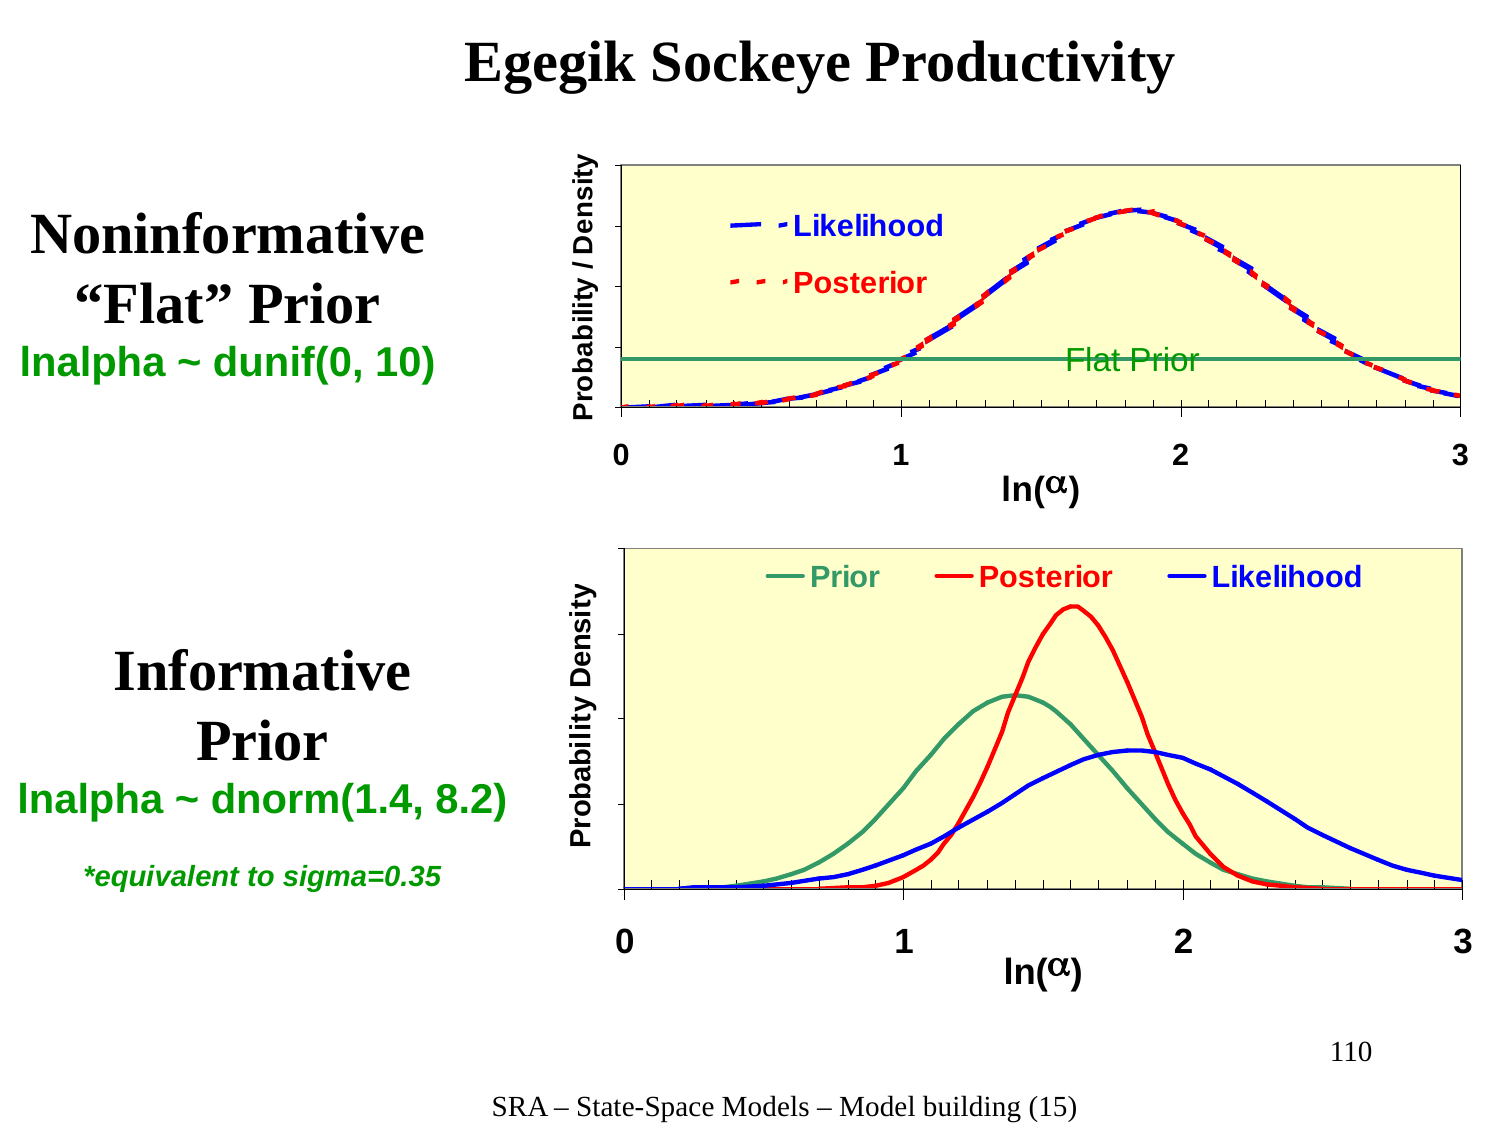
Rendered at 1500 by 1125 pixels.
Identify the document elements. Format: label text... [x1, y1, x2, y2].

text_box 110 [1074, 1024, 1388, 1100]
text_box Noninformative “Flat” Prior lnalpha ~ dunif(0, 10) [4, 187, 451, 393]
picture [531, 137, 1500, 1013]
text_box SRA – State-Space Models – Model building (15) [372, 1079, 1198, 1121]
text_box Informative Prior lnalpha ~ dnorm(1.4, 8.2) *equivalent to sigma=0.35 [0, 624, 525, 900]
text_box Egegik Sockeye Productivity [449, 15, 1192, 101]
